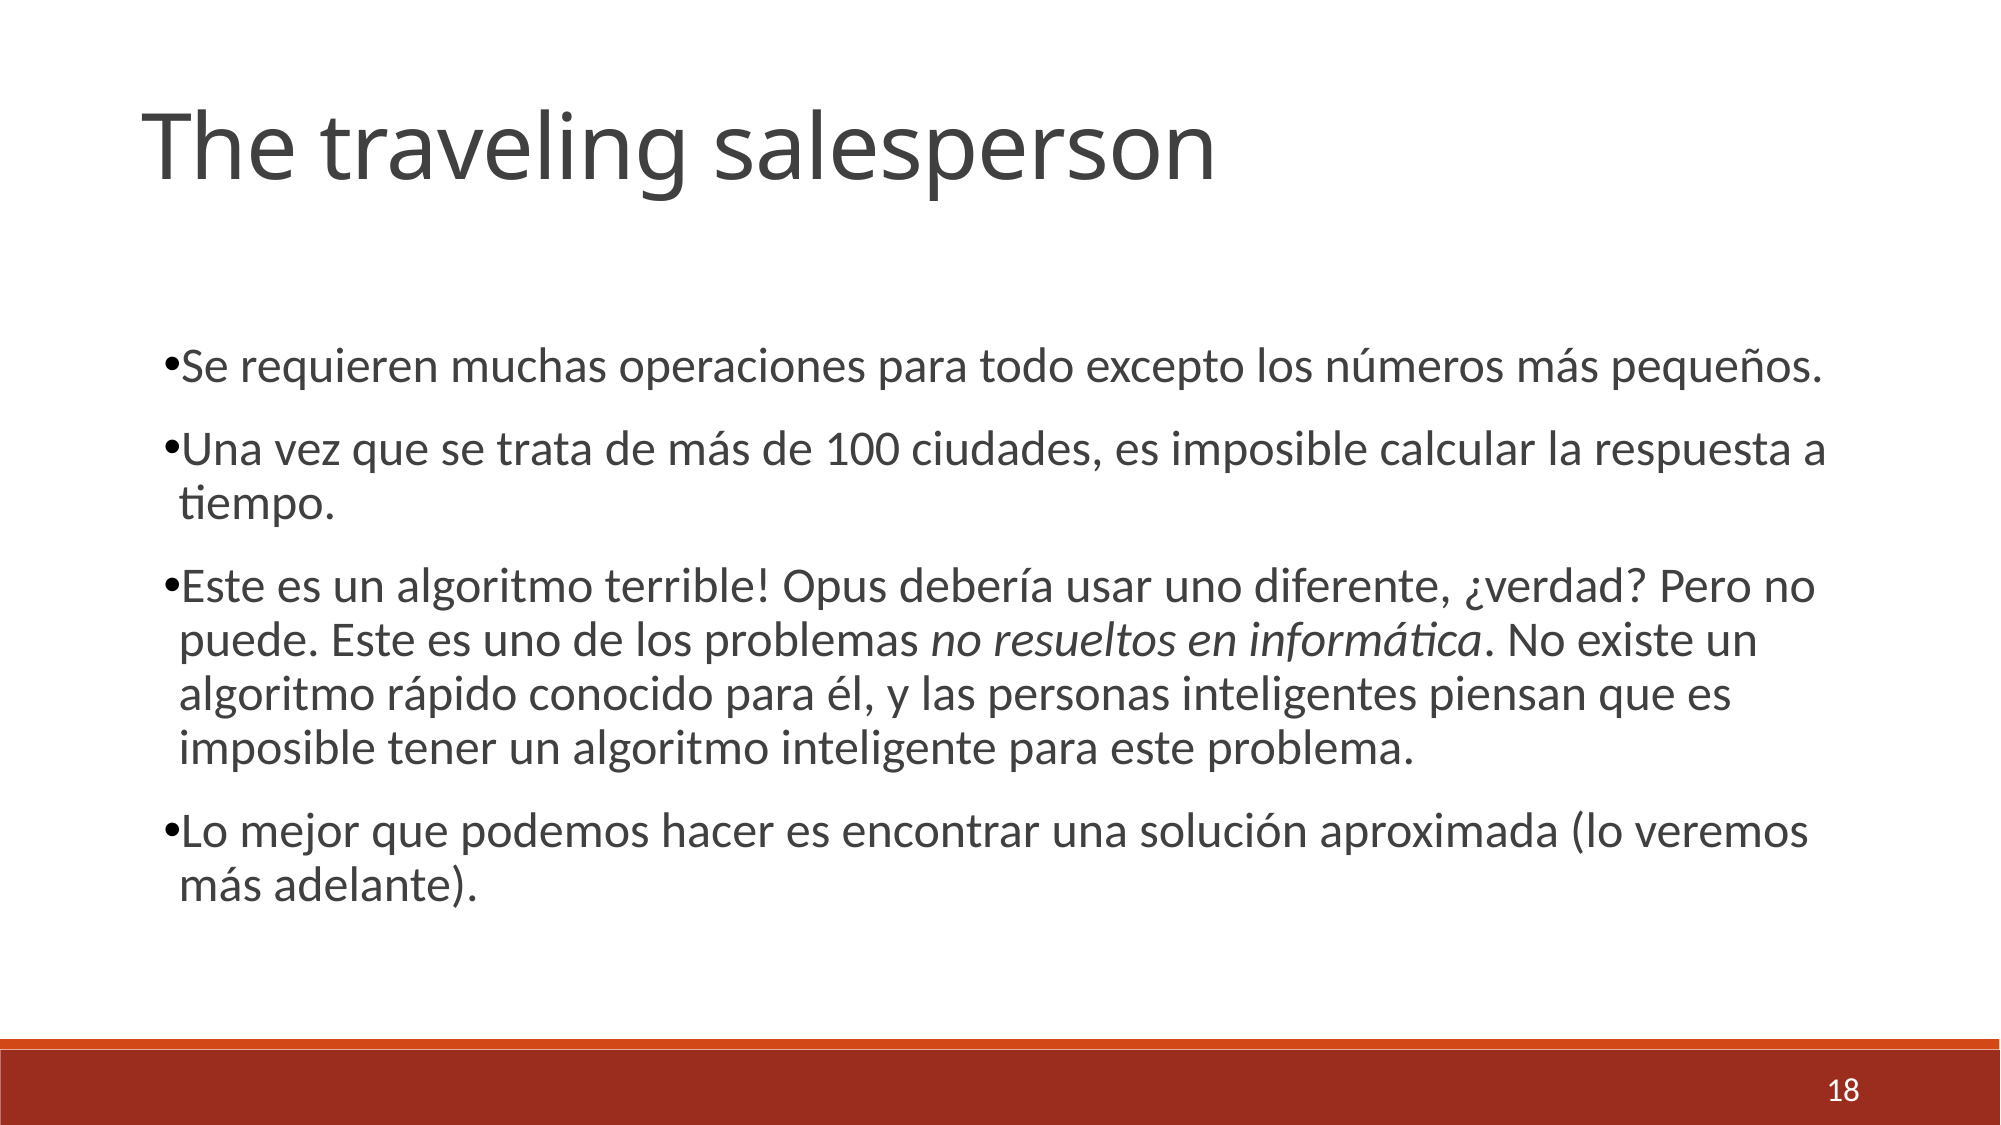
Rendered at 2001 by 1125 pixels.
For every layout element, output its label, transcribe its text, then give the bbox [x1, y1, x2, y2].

slide_number 18 [126, 1061, 1875, 1115]
text_box Se requieren muchas operaciones para todo excepto los números más pequeños. Una vez que se trata de más de 100 ciudades, es imposible calcular la respuesta a tiempo. Este es un algoritmo terrible! Opus debería usar uno diferente, ¿verdad? Pero no puede. Este es uno de los problemas no resueltos en informática. No existe un algoritmo rápido conocido para él, y las personas inteligentes piensan que es imposible tener un algoritmo inteligente para este problema. Lo mejor que podemos hacer es encontrar una solución aproximada (lo veremos más adelante). [148, 332, 1853, 932]
text_box The traveling salesperson [126, 97, 1821, 333]
